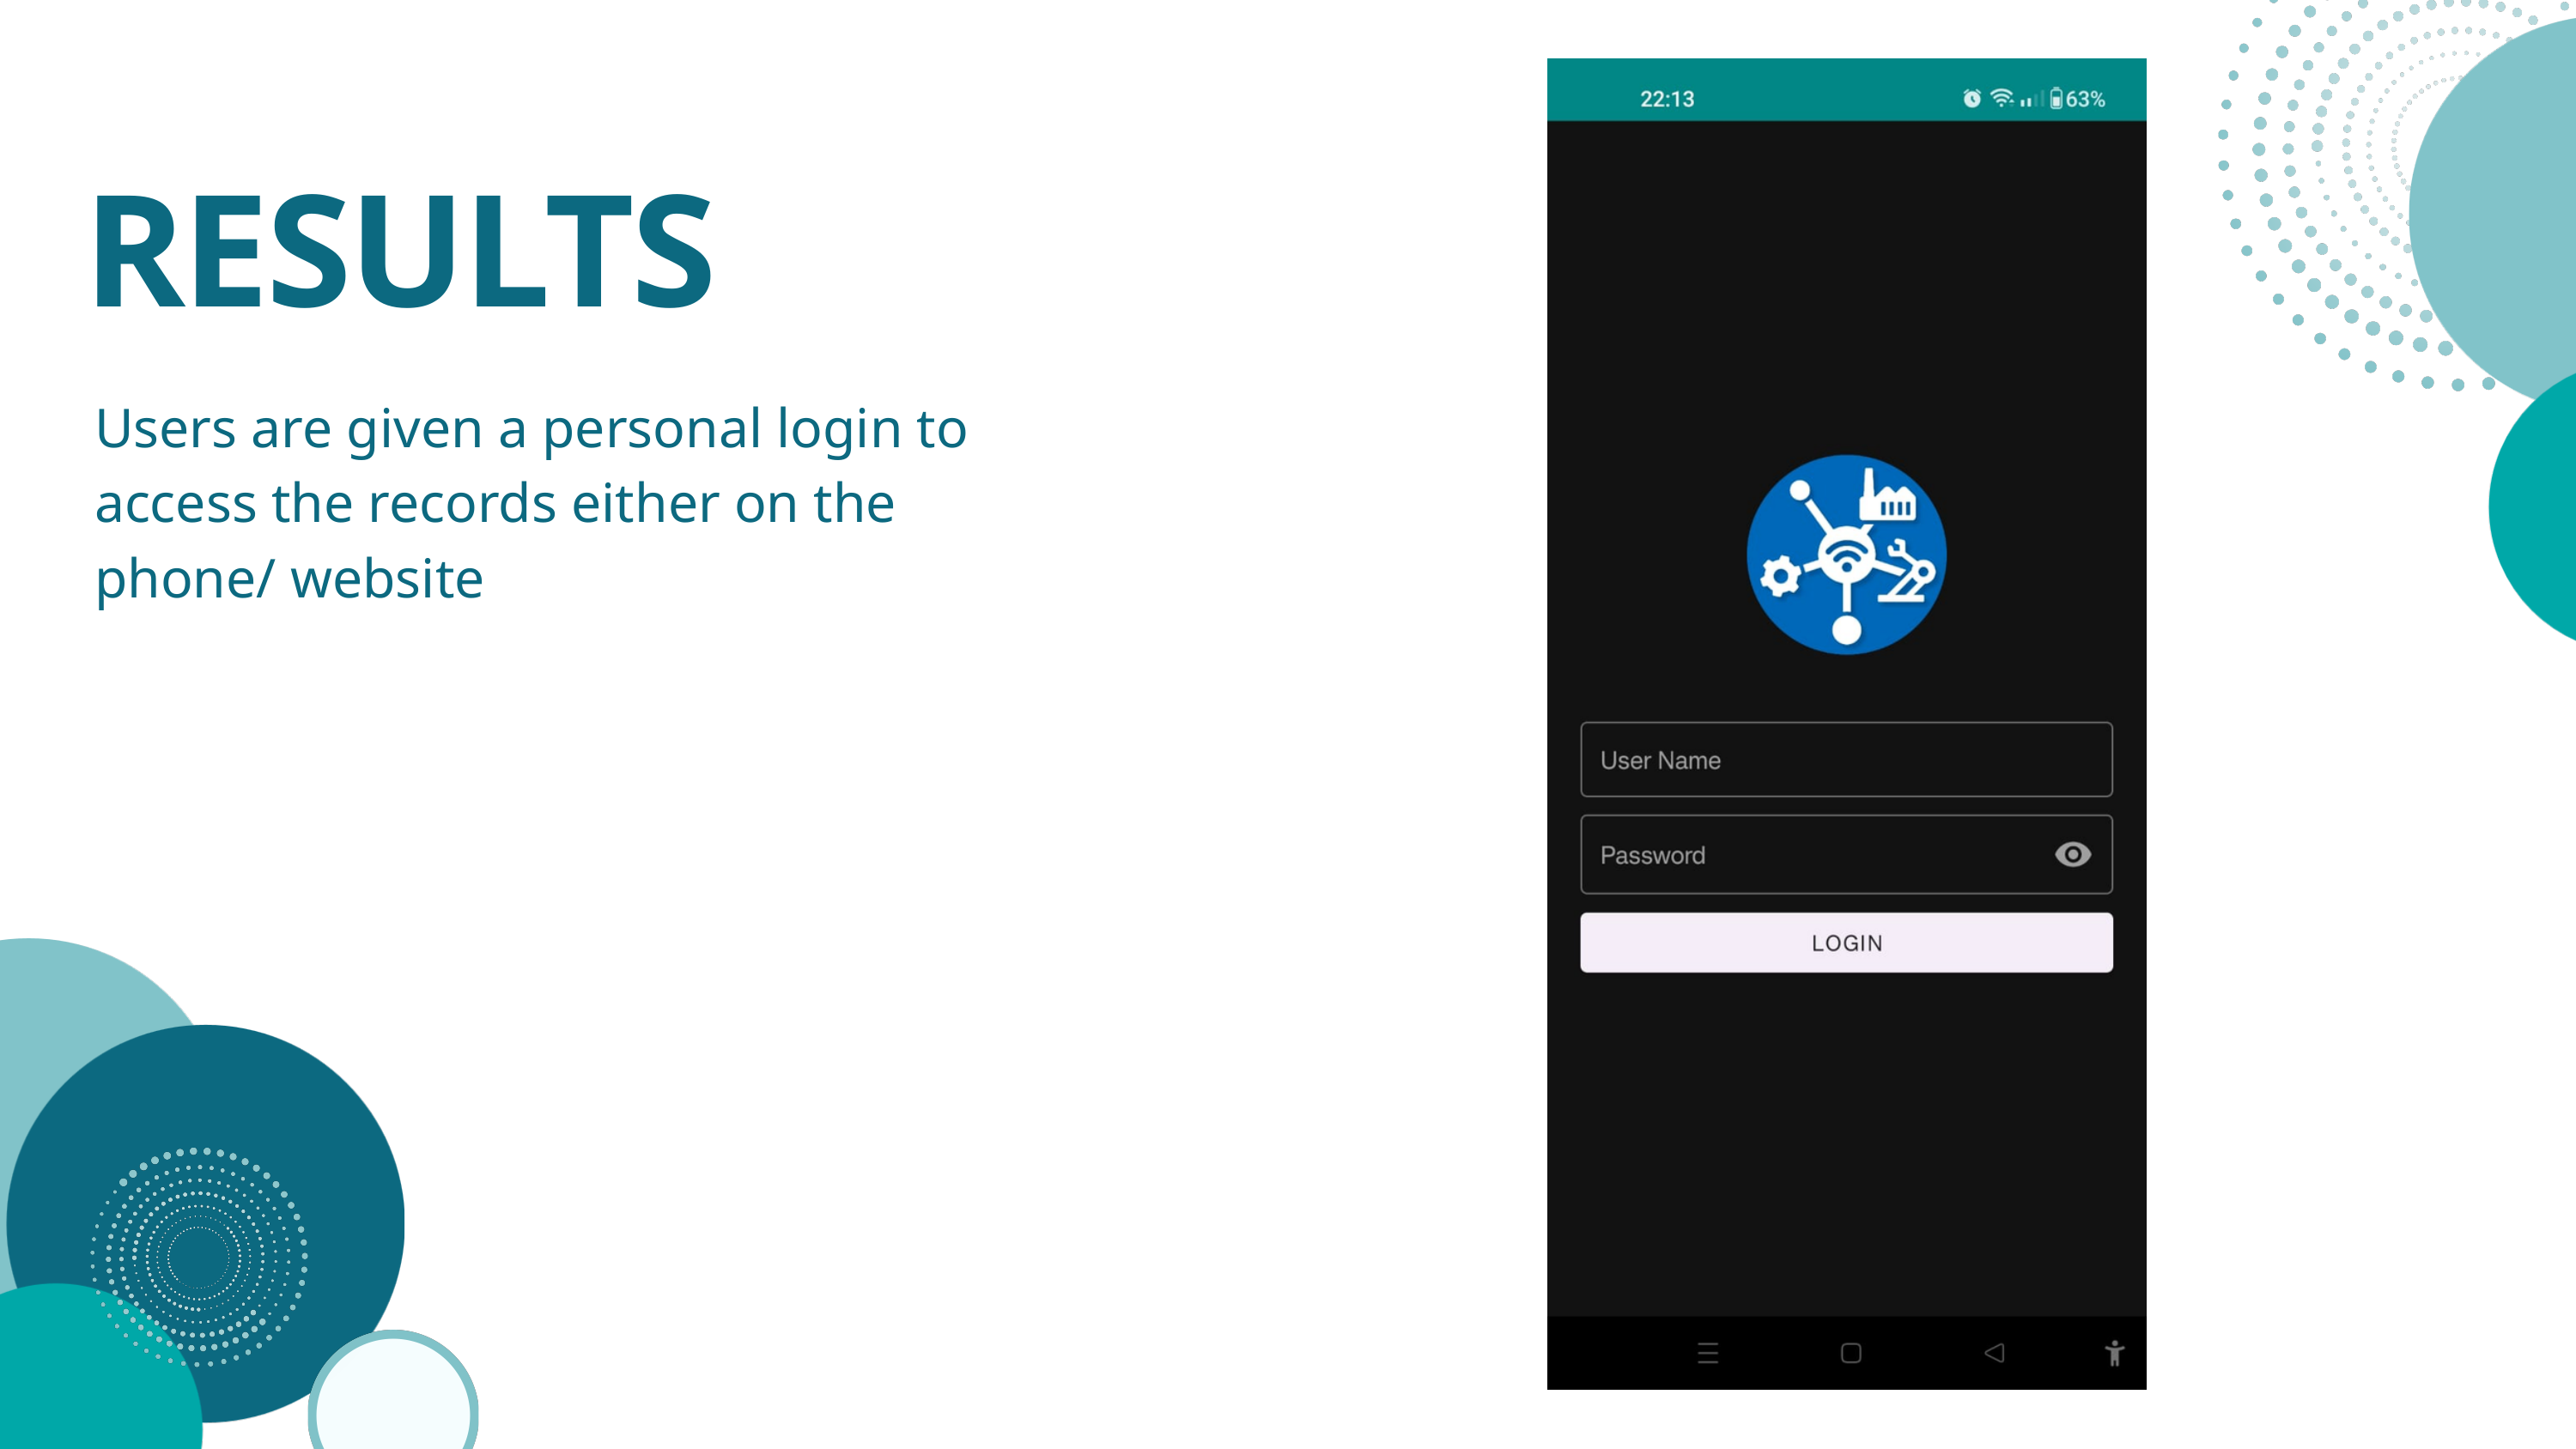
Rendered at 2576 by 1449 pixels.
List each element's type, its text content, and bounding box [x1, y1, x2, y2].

text_box [2409, 15, 2576, 653]
text_box [307, 1330, 479, 1449]
text_box [0, 938, 405, 1449]
text_box [90, 1148, 308, 1367]
text_box Users are given a personal login to access the records either on the phone/ website [94, 383, 995, 609]
text_box [2218, 0, 2576, 391]
text_box RESULTS [83, 120, 955, 338]
text_box [1547, 58, 2147, 1390]
